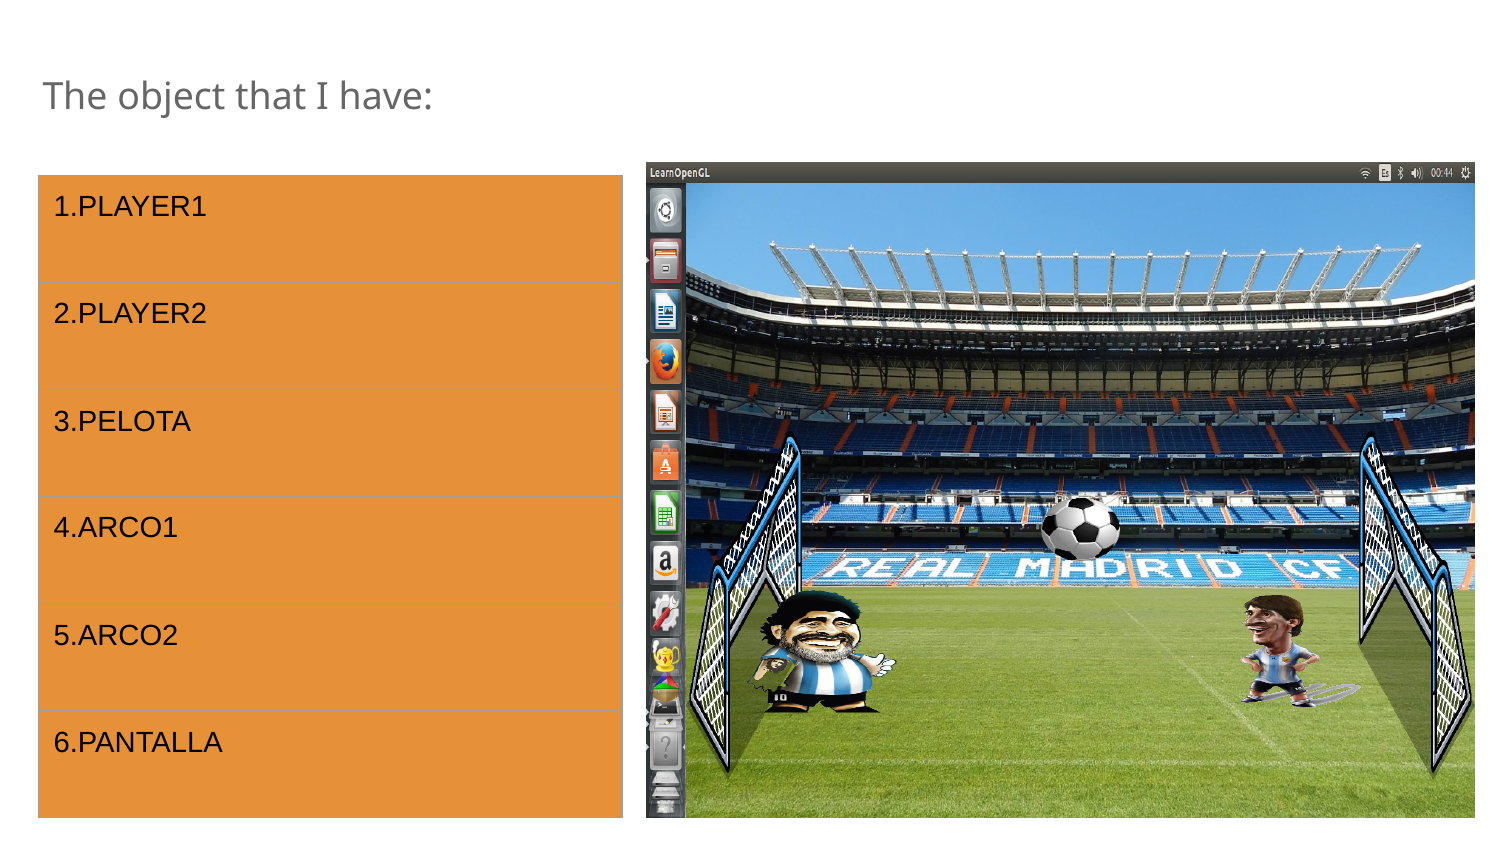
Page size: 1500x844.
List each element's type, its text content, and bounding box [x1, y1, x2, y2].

table_cell 6.PANTALLA [39, 711, 621, 817]
table_cell 4.ARCO1 [39, 497, 621, 603]
table_header 1.PLAYER1 [39, 176, 621, 282]
picture [646, 162, 1476, 818]
table_cell 5.ARCO2 [39, 604, 621, 710]
table_cell 2.PLAYER2 [39, 283, 621, 389]
table_cell 3.PELOTA [39, 390, 621, 496]
list The object that I have: [27, 50, 1426, 138]
